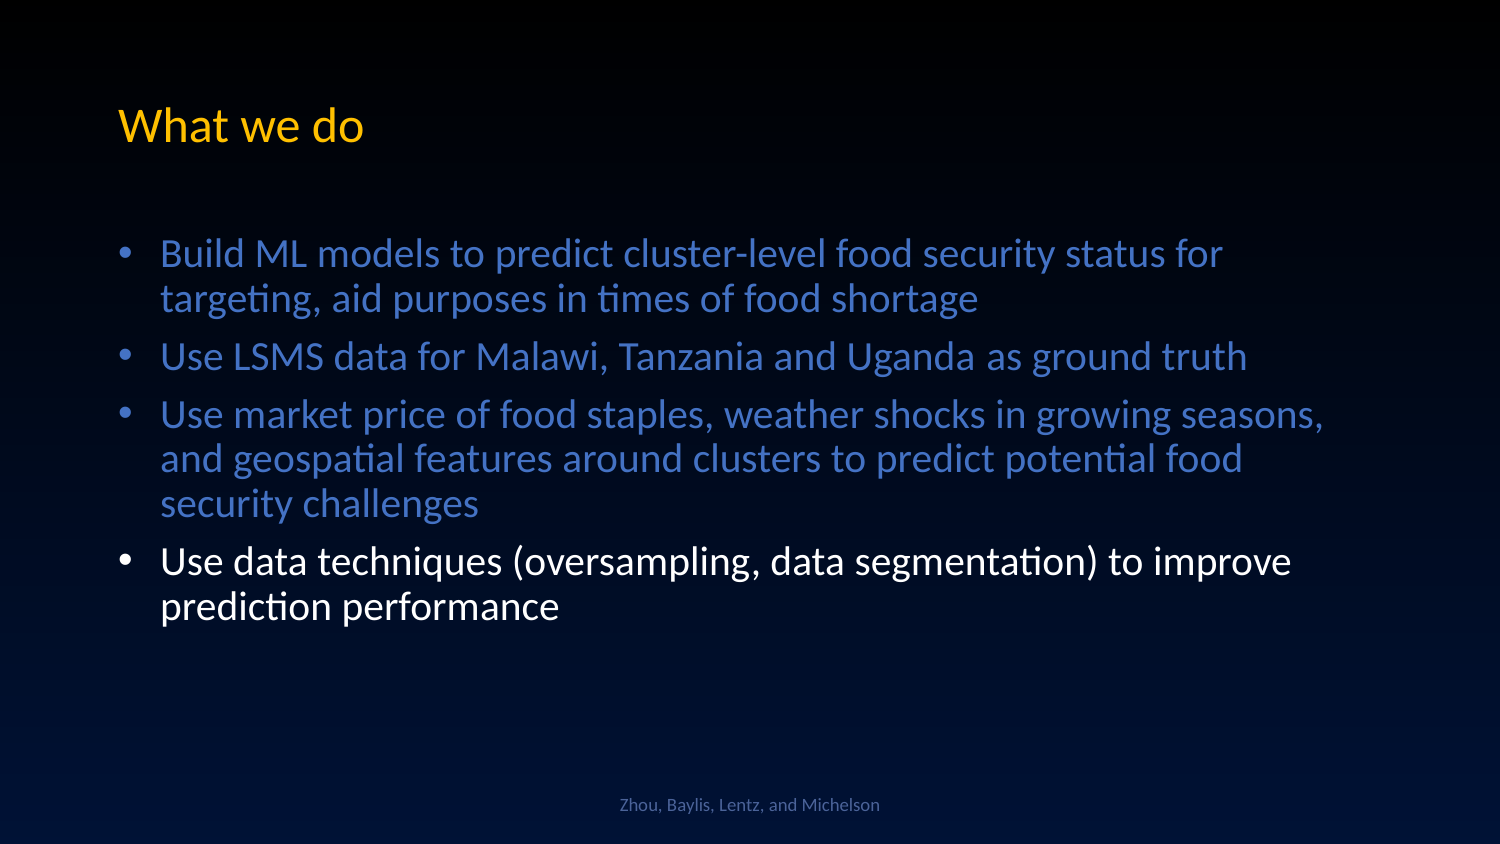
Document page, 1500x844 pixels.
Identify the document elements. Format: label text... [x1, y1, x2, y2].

list Build ML models to predict cluster-level food security status for targeting, aid purposes in times of food shortage Use LSMS data for Malawi, Tanzania and Uganda as ground truth Use market price of food staples, weather shocks in growing seasons, and geospatial features around clusters to predict potential food security challenges Use data techniques (oversampling, data segmentation) to improve prediction performance [103, 224, 1397, 638]
footer Zhou, Baylis, Lentz, and Michelson [496, 781, 1004, 827]
title What we do [103, 44, 1397, 208]
